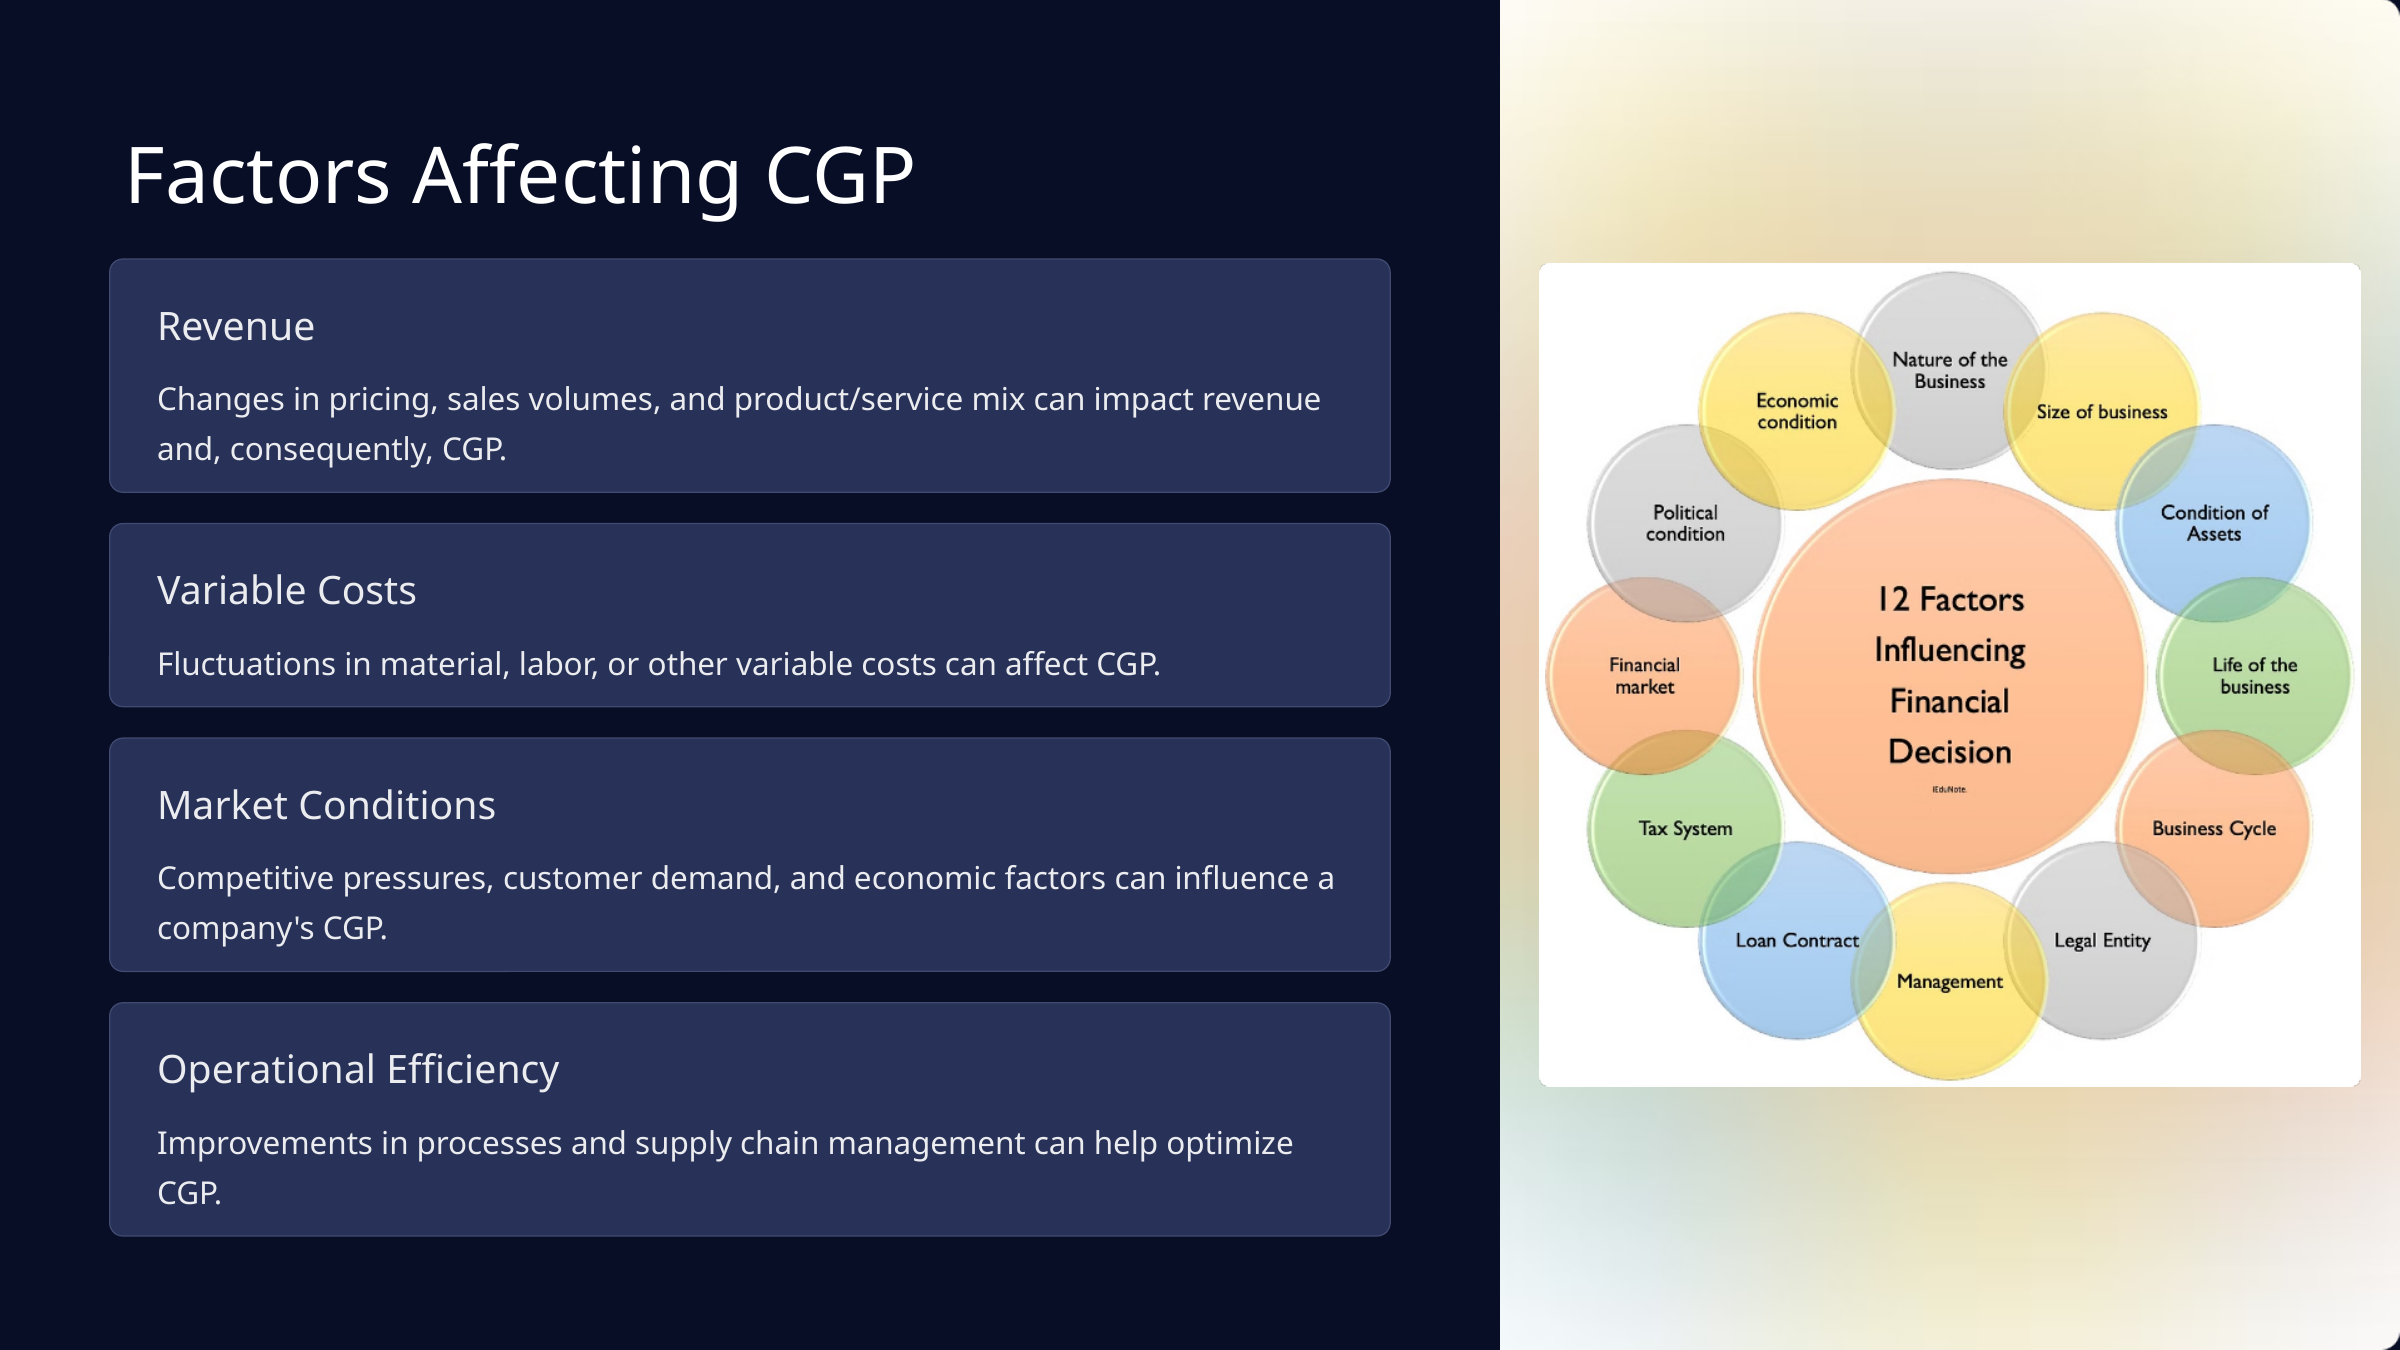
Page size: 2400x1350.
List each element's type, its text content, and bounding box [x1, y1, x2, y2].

text_box Operational Efficiency [142, 1035, 563, 1085]
text_box Revenue [142, 291, 535, 341]
text_box Market Conditions [142, 770, 535, 820]
text_box Improvements in processes and supply chain management can help optimize CGP. [142, 1103, 1358, 1204]
text_box Variable Costs [142, 556, 535, 606]
text_box [109, 258, 1391, 493]
text_box Fluctuations in material, labor, or other variable costs can affect CGP. [142, 623, 1358, 675]
text_box Changes in pricing, sales volumes, and product/service mix can impact revenue and, consequently, CGP. [142, 359, 1358, 460]
picture [1499, 0, 2400, 1350]
text_box [109, 1002, 1391, 1237]
text_box [109, 738, 1391, 972]
text_box [109, 523, 1391, 707]
text_box [0, 0, 1494, 1350]
text_box Factors Affecting CGP [109, 113, 936, 212]
text_box Competitive pressures, customer demand, and economic factors can influence a company's CGP. [142, 838, 1358, 939]
